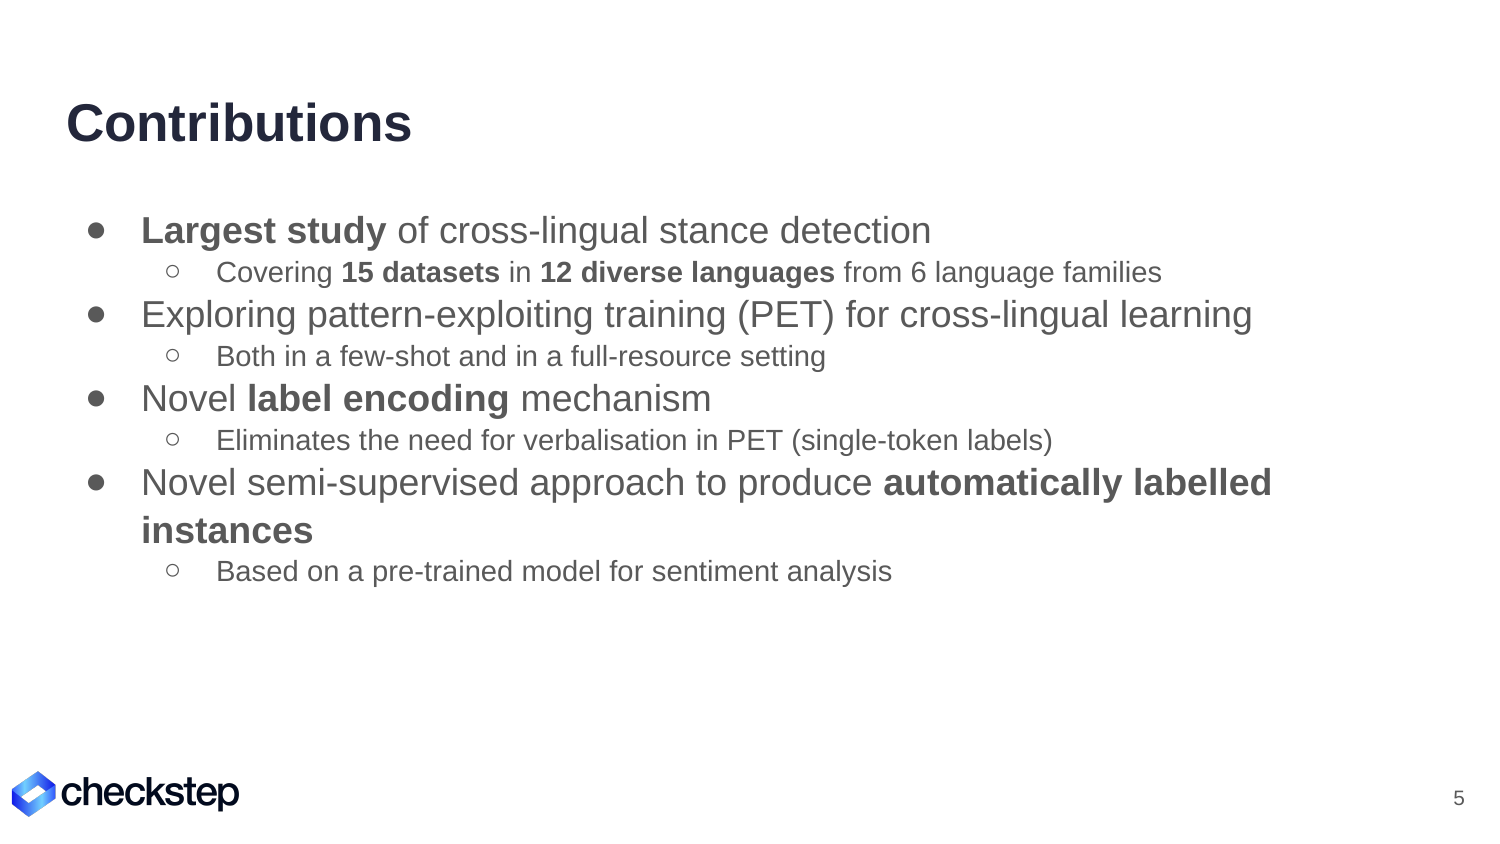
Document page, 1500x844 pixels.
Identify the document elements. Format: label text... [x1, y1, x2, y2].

picture [11, 771, 239, 817]
title Contributions [51, 72, 1449, 167]
slide_number 5 [1389, 764, 1480, 830]
list Largest study of cross-lingual stance detection Covering 15 datasets in 12 diverse languages from 6 language families Exploring pattern-exploiting training (PET) for cross-lingual learning Both in a few-shot and in a full-resource setting Novel label encoding mechanism Eliminates the need for verbalisation in PET (single-token labels) Novel semi-supervised approach to produce automatically labelled instances Based on a pre-trained model for sentiment analysis [51, 189, 1449, 750]
